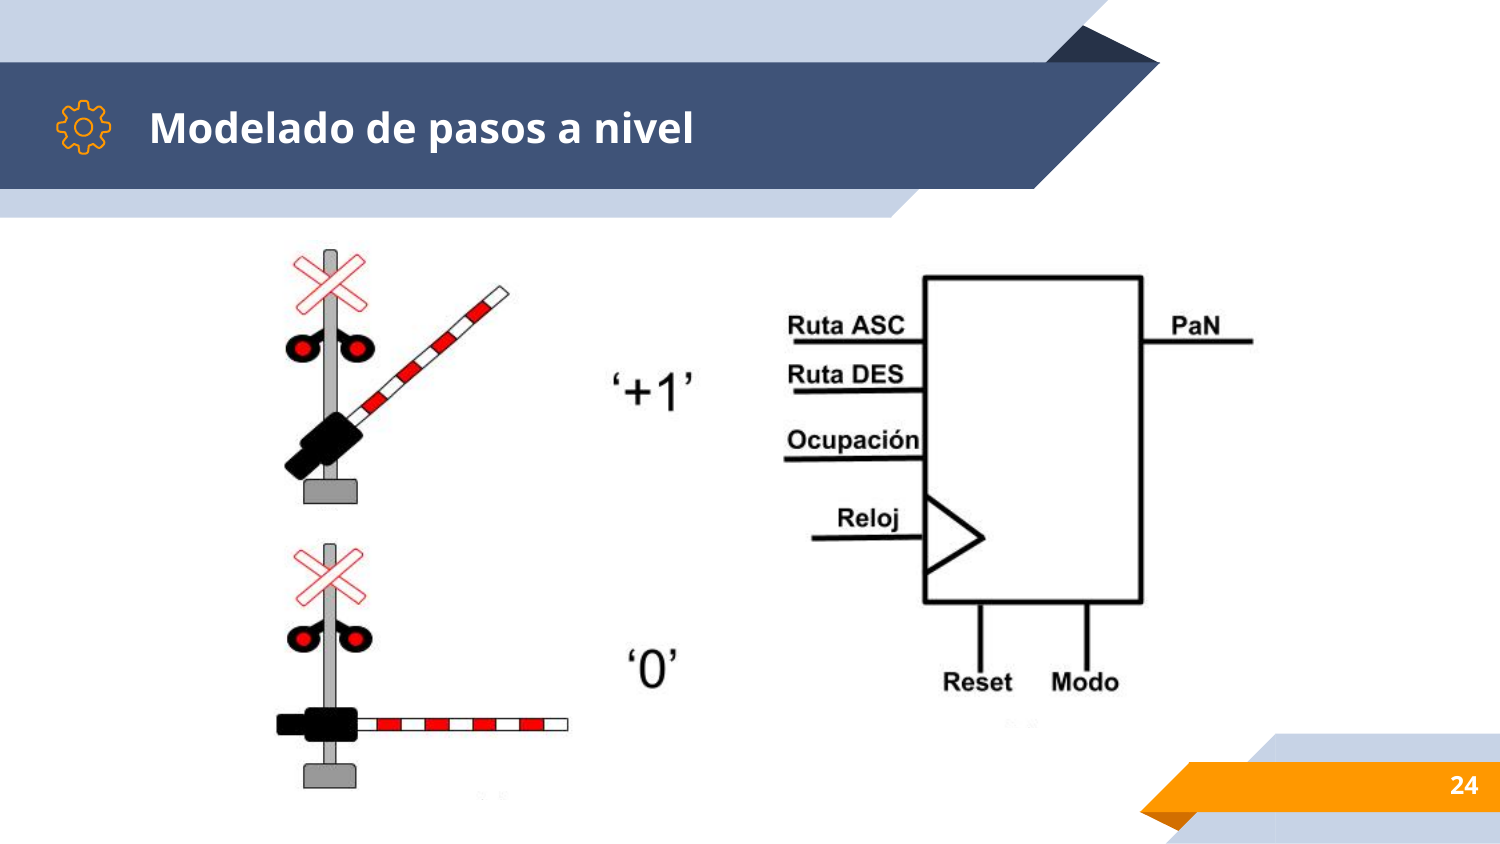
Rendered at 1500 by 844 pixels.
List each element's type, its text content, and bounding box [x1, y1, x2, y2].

slide_number ‹#› [1249, 760, 1494, 813]
picture [241, 538, 748, 800]
picture [241, 240, 748, 511]
title Modelado de pasos a nivel [133, 64, 1035, 190]
picture [764, 249, 1290, 728]
